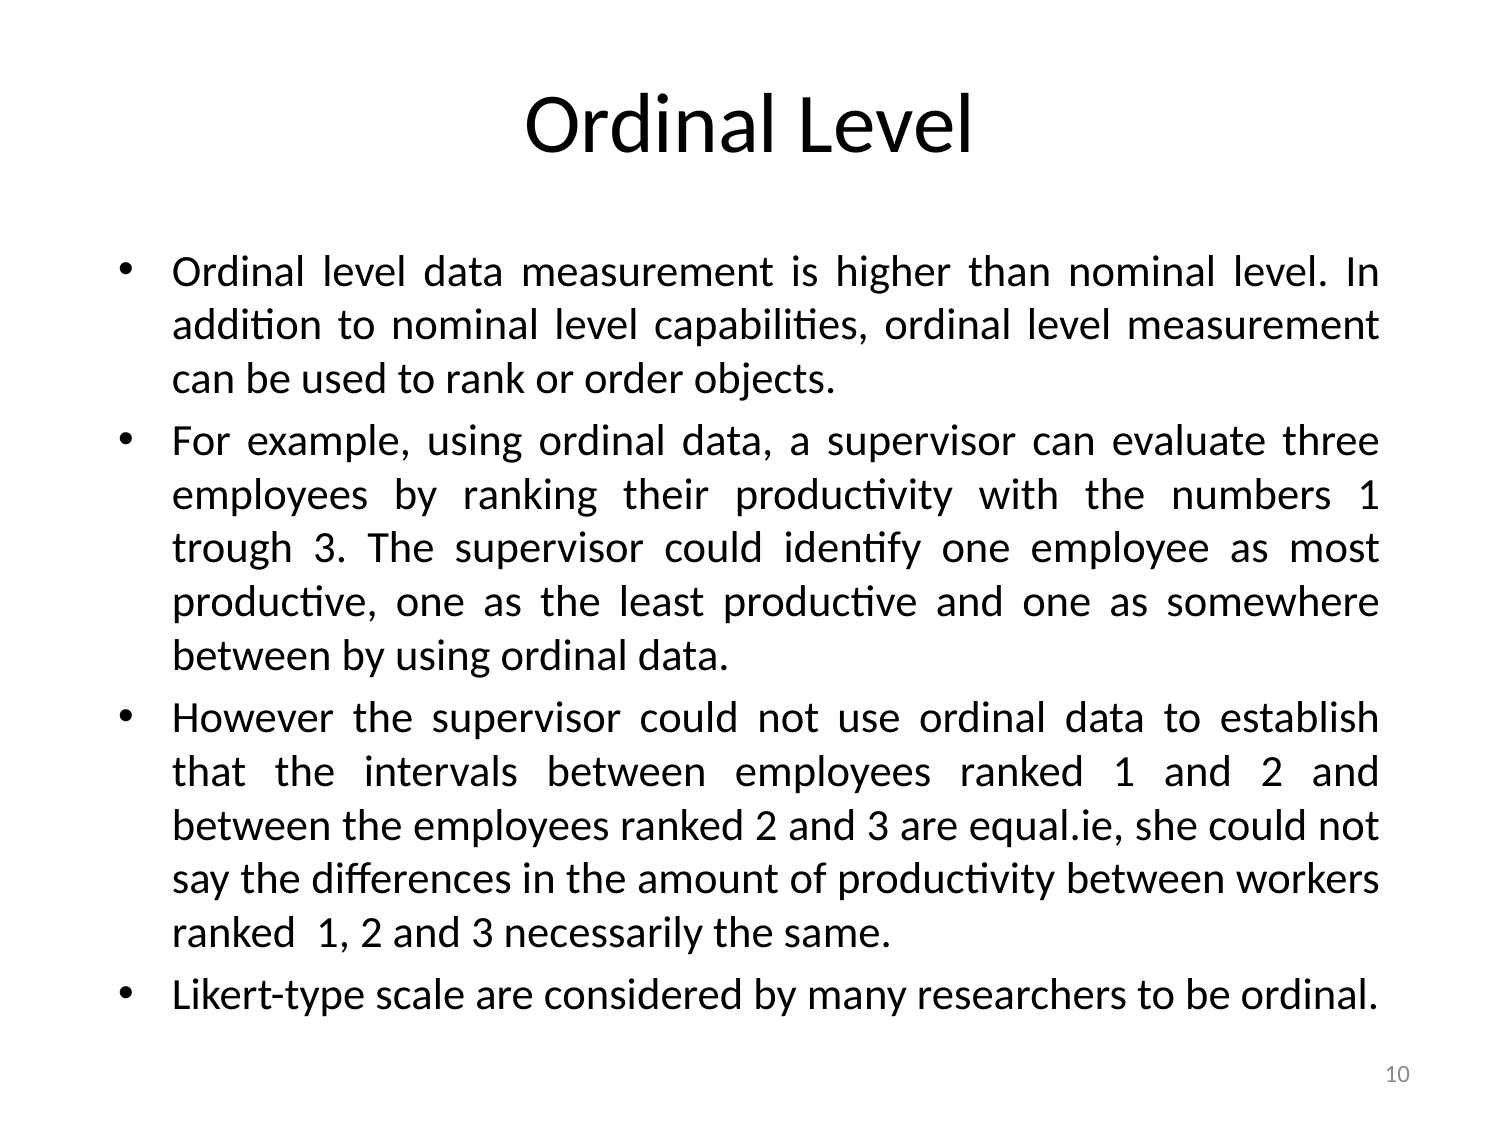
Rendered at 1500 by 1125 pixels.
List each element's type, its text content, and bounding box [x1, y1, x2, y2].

title Ordinal Level [103, 59, 1397, 178]
list Ordinal level data measurement is higher than nominal level. In addition to nominal level capabilities, ordinal level measurement can be used to rank or order objects. For example, using ordinal data, a supervisor can evaluate three employees by ranking their productivity with the numbers 1 trough 3. The supervisor could identify one employee as most productive, one as the least productive and one as somewhere between by using ordinal data. However the supervisor could not use ordinal data to establish that the intervals between employees ranked 1 and 2 and between the employees ranked 2 and 3 are equal.ie, she could not say the differences in the amount of productivity between workers ranked 1, 2 and 3 necessarily the same. Likert-type scale are considered by many researchers to be ordinal. [103, 233, 1397, 1089]
slide_number 10 [1074, 1042, 1425, 1103]
